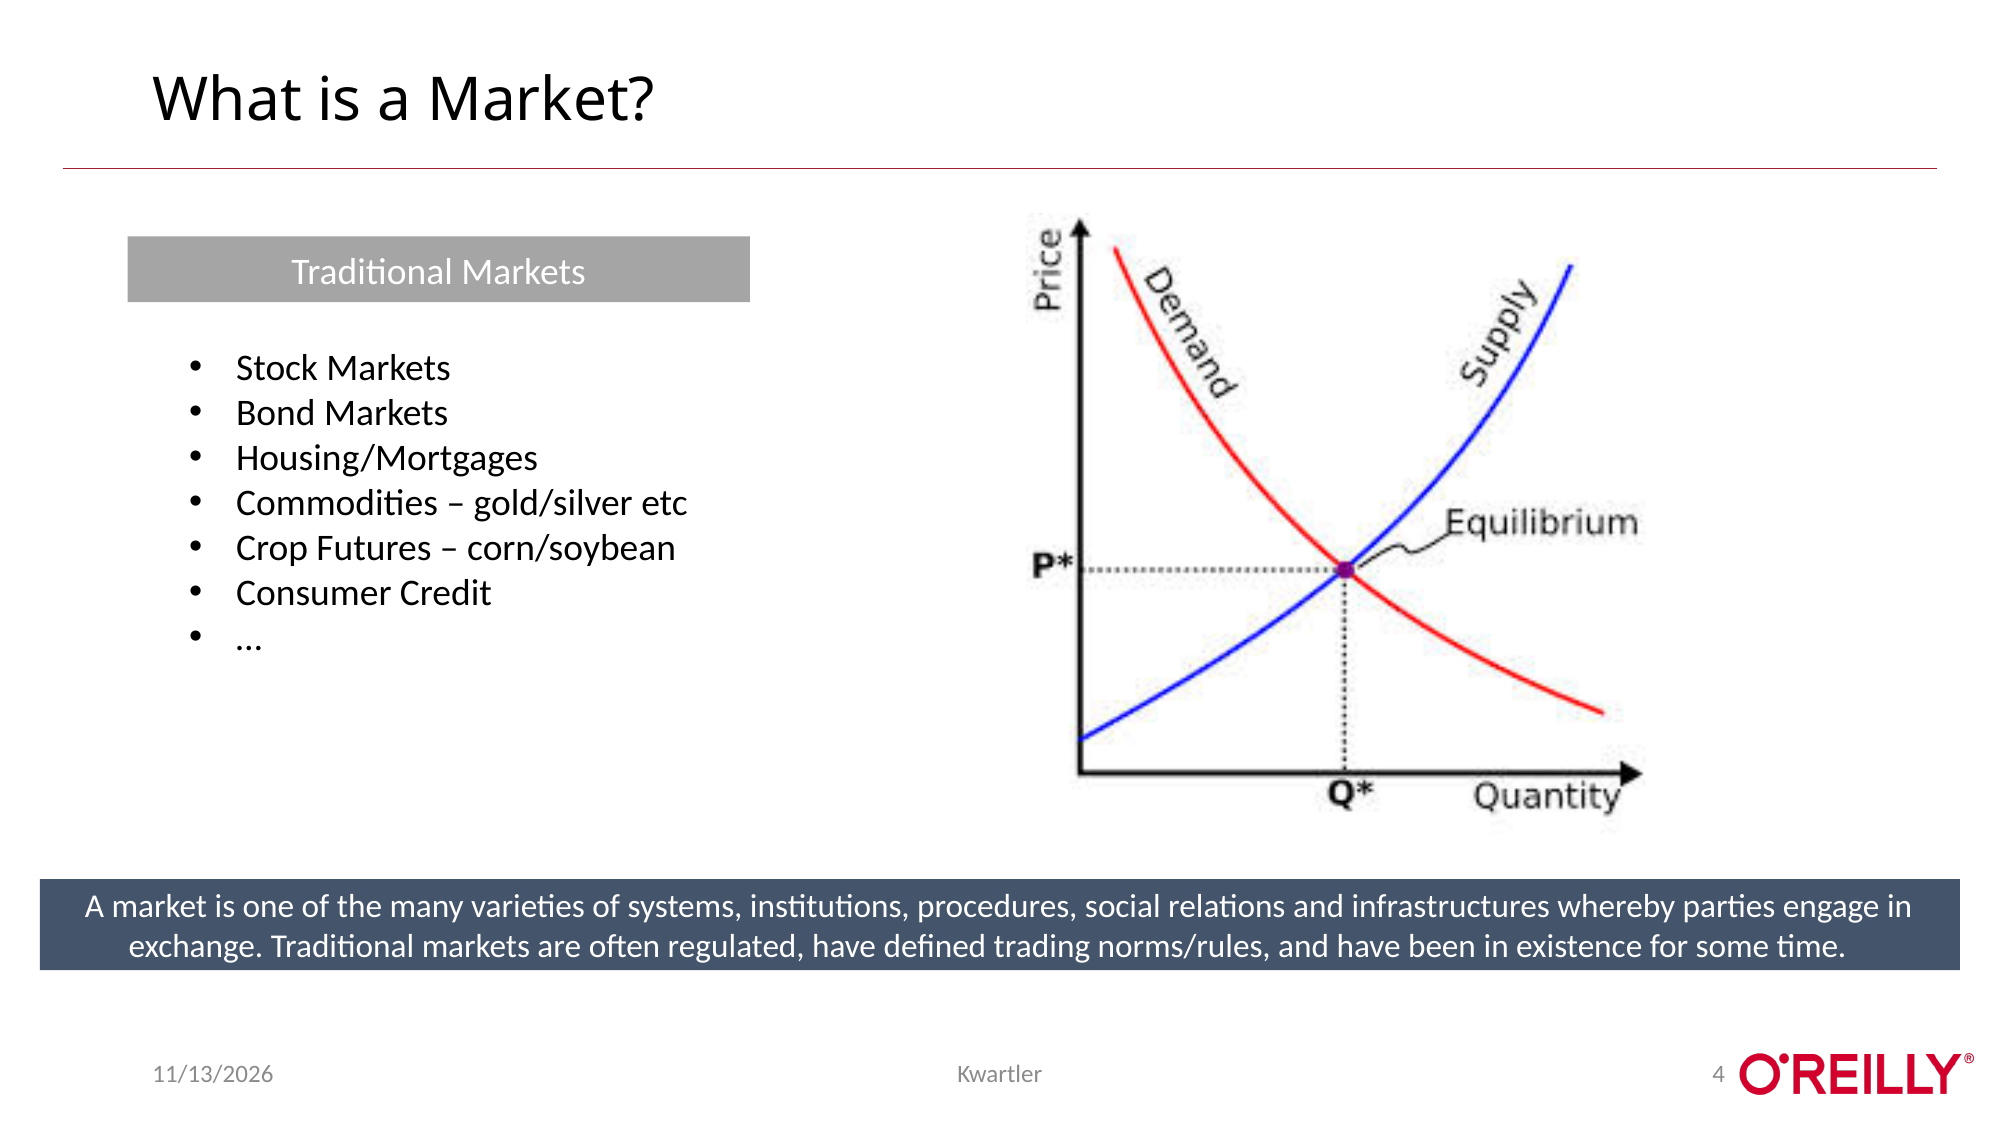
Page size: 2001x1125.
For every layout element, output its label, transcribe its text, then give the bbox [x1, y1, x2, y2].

text_box Traditional Markets [126, 235, 751, 303]
picture [1026, 213, 1649, 837]
title What is a Market? [137, 59, 1863, 142]
picture [1741, 1050, 1975, 1096]
footer Kwartler [662, 1042, 1338, 1103]
text_box Stock Markets Bond Markets Housing/Mortgages Commodities – gold/silver etc Crop Futures – corn/soybean Consumer Credit … [174, 335, 703, 666]
text_box A market is one of the many varieties of systems, institutions, procedures, social relations and infrastructures whereby parties engage in exchange. Traditional markets are often regulated, have defined trading norms/rules, and have been in existence for some time. [39, 878, 1961, 971]
text_box 4 [1412, 1042, 1741, 1103]
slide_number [137, 1042, 588, 1103]
